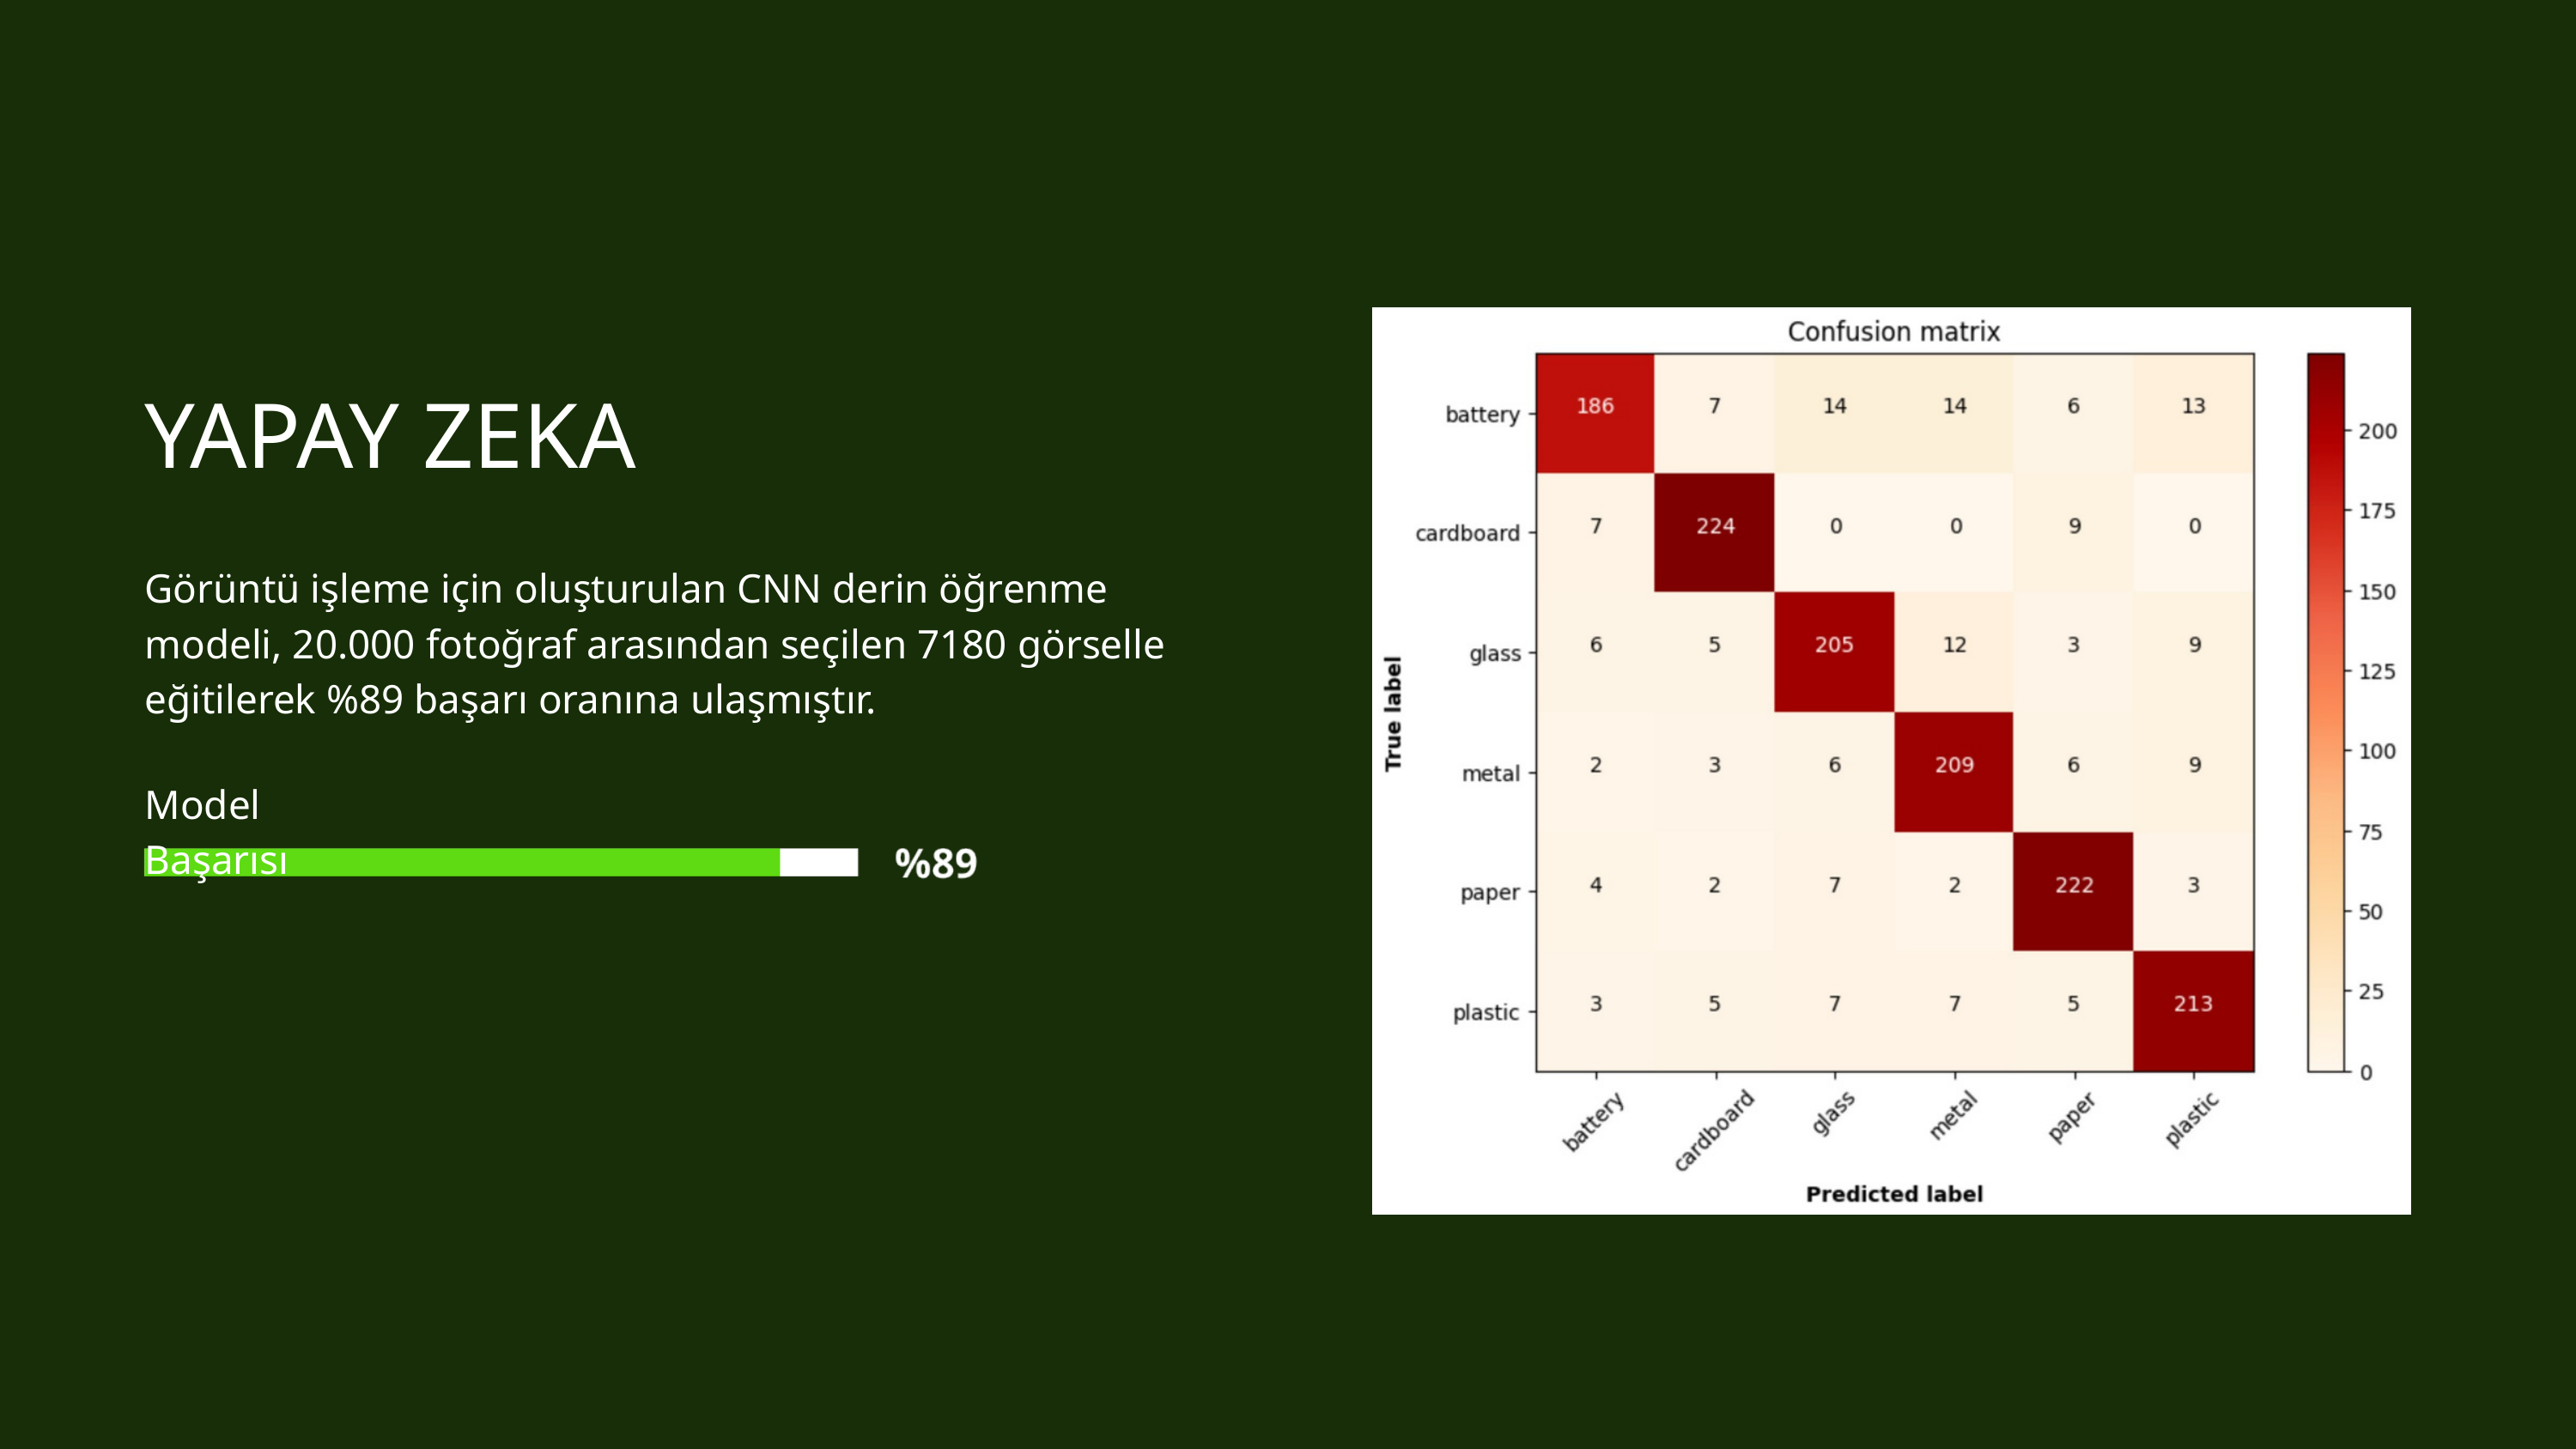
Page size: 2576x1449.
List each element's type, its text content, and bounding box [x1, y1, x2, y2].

text_box YAPAY ZEKA [144, 361, 1352, 487]
picture [61, 755, 1062, 972]
text_box Görüntü işleme için oluşturulan CNN derin öğrenme modeli, 20.000 fotoğraf arasından seçilen 7180 görselle eğitilerek %89 başarı oranına ulaşmıştır. [144, 555, 1186, 722]
text_box [1372, 307, 2411, 1215]
